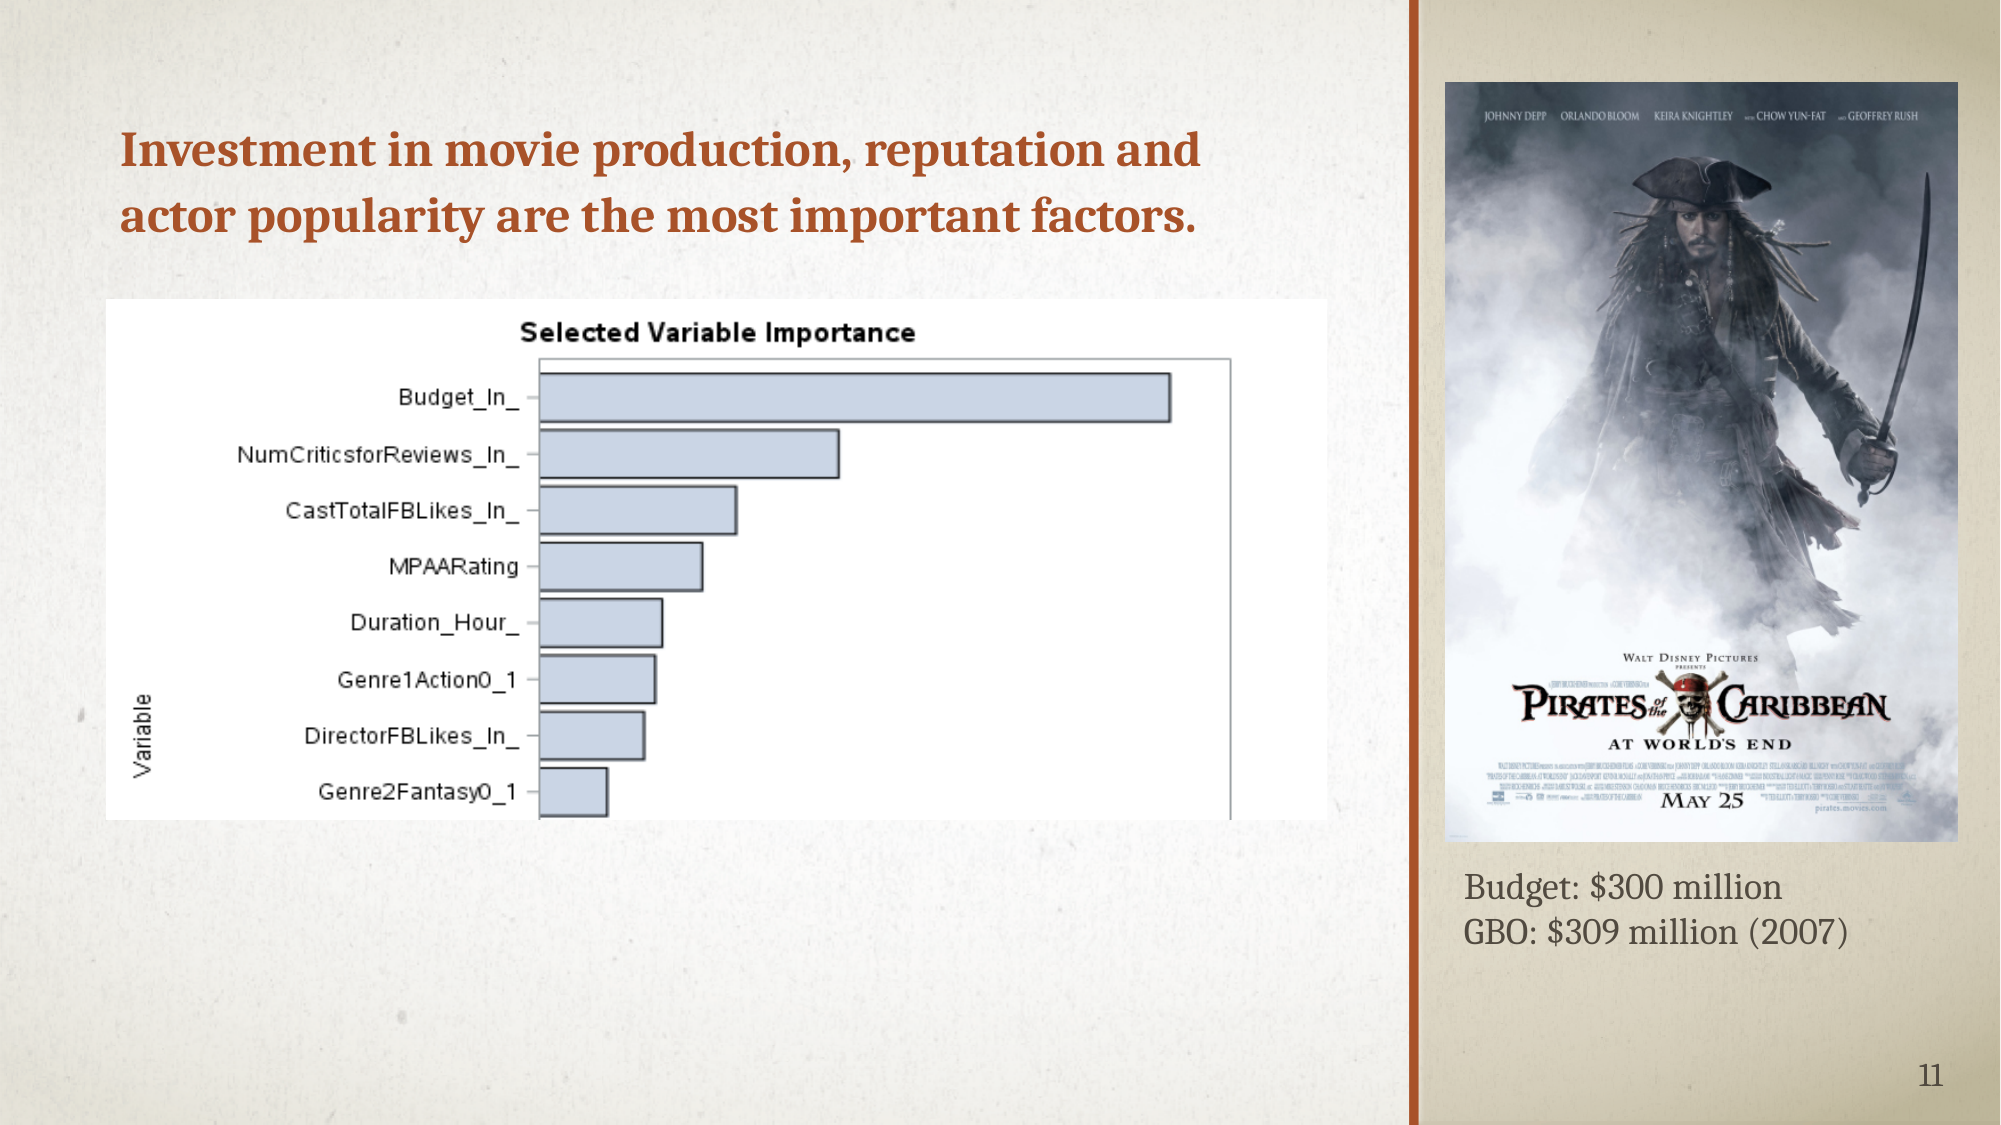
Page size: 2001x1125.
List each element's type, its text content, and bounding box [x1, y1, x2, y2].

picture [1419, 0, 2001, 1125]
picture [0, 0, 1409, 1125]
slide_number 11 [1843, 1053, 1958, 1093]
text_box Investment in movie production, reputation and actor popularity are the most important factors. [105, 62, 1343, 250]
text_box Budget: $300 million GBO: $309 million (2007) [1449, 855, 2000, 960]
